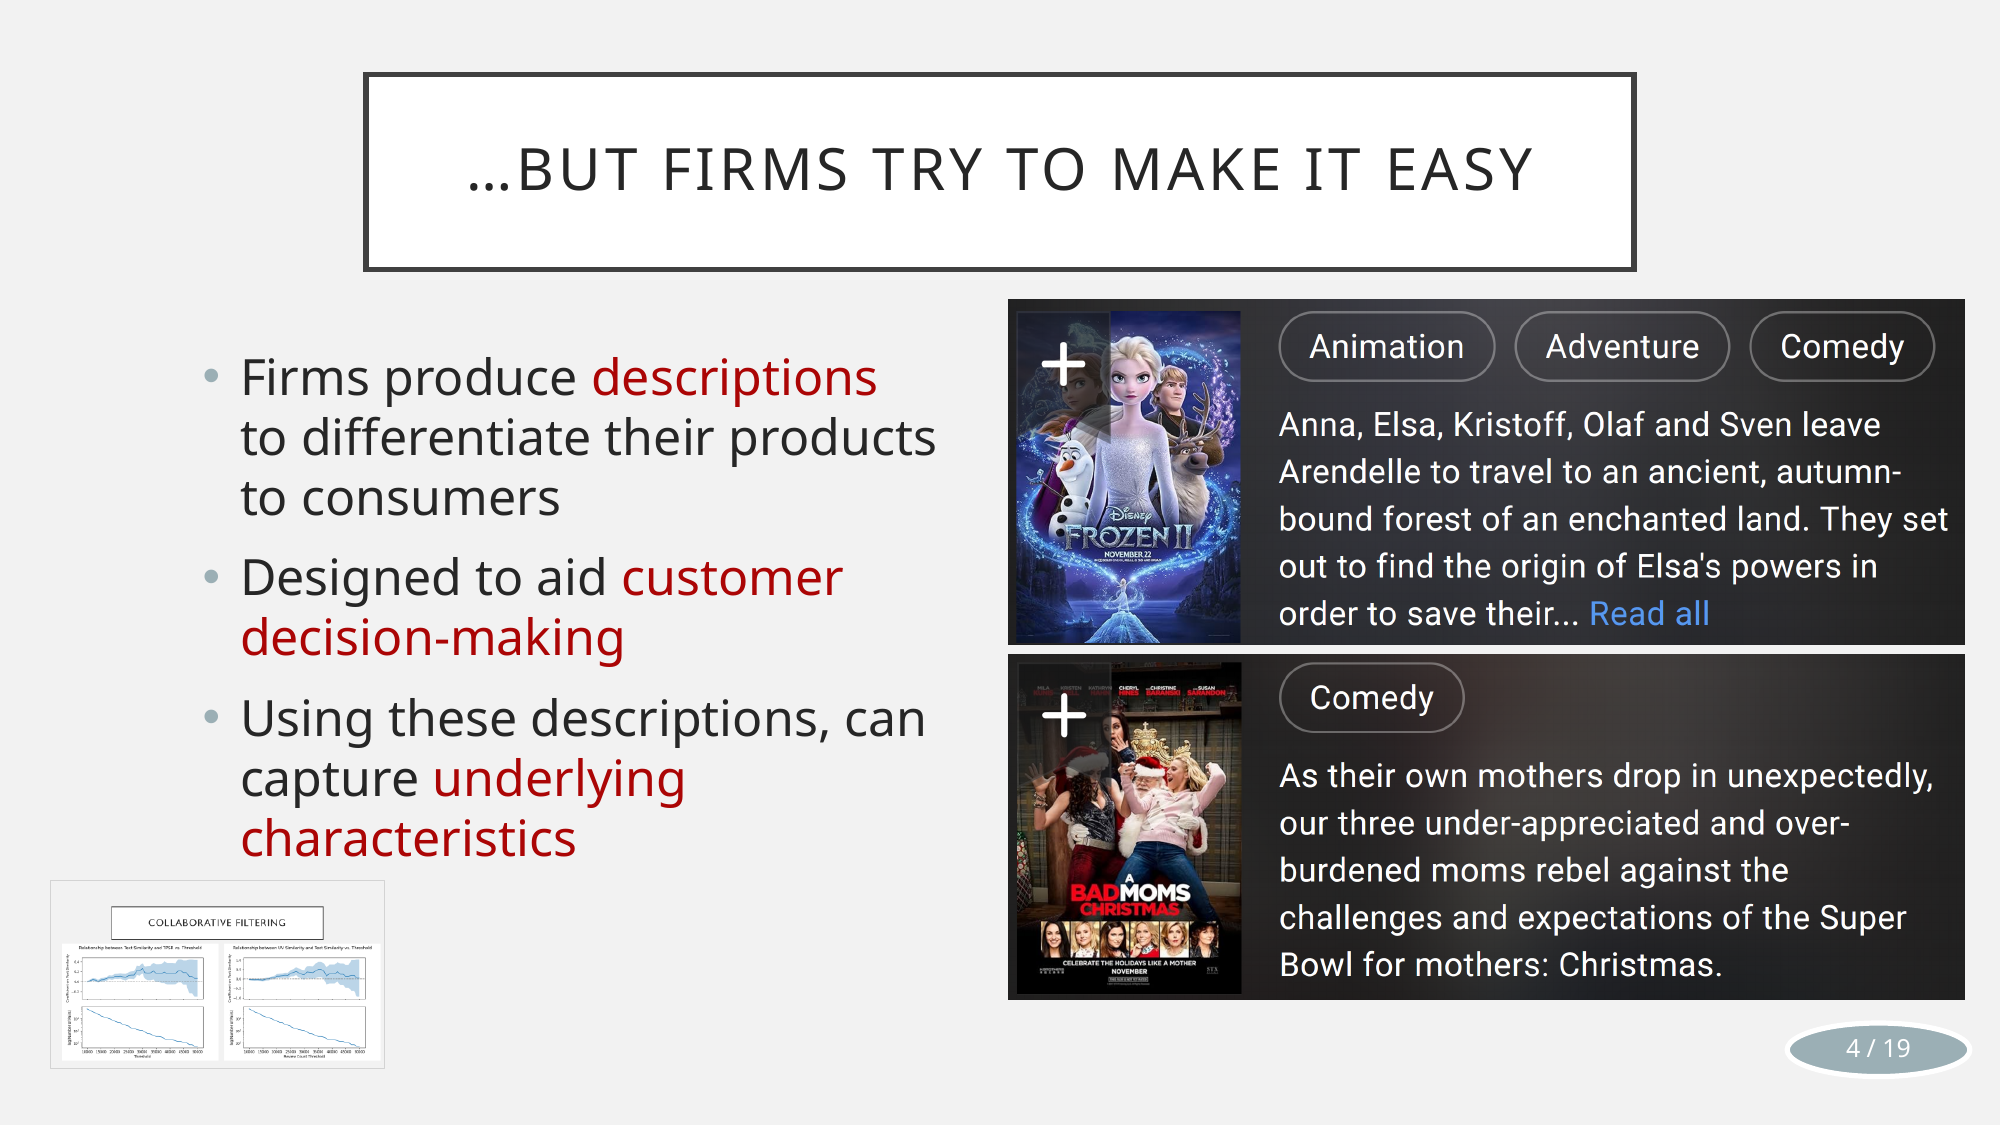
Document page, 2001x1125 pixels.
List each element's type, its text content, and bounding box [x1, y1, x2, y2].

picture [51, 881, 384, 1068]
list Firms produce descriptions to differentiate their products to consumers Designed to aid customer decision-making Using these descriptions, can capture underlying characteristics [187, 337, 953, 1000]
picture [1008, 654, 1965, 1001]
title …But Firms Try to Make It Easy [363, 72, 1637, 272]
picture [1008, 299, 1965, 645]
